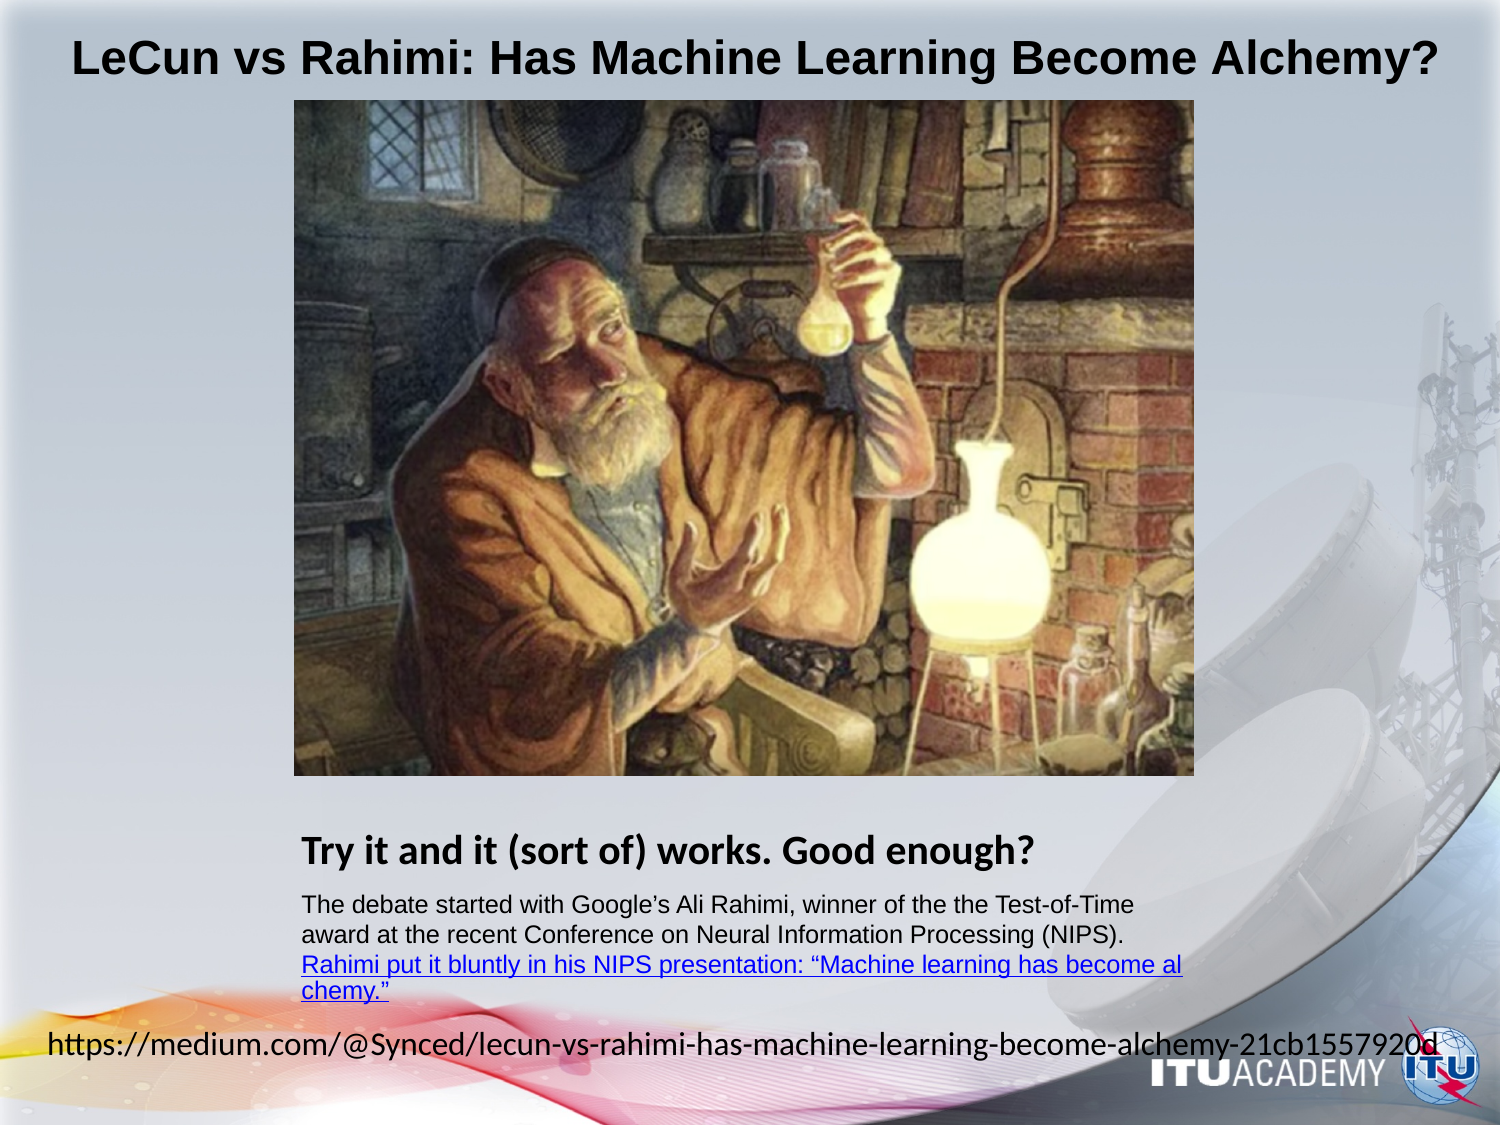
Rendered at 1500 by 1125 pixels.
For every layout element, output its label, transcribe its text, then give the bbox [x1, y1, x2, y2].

list The debate started with Google’s Ali Rahimi, winner of the the Test-of-Time award at the recent Conference on Neural Information Processing (NIPS). Rahimi put it bluntly in his NIPS presentation: “Machine learning has become alchemy.” [293, 879, 1195, 1013]
title Try it and it (sort of) works. Good enough? [293, 786, 1195, 879]
picture [0, 0, 1500, 1125]
text_box https://medium.com/@Synced/lecun-vs-rahimi-has-machine-learning-become-alchemy-21cb1557920d [39, 1014, 1449, 1070]
text_box LeCun vs Rahimi: Has Machine Learning Become Alchemy? [63, 19, 1488, 242]
